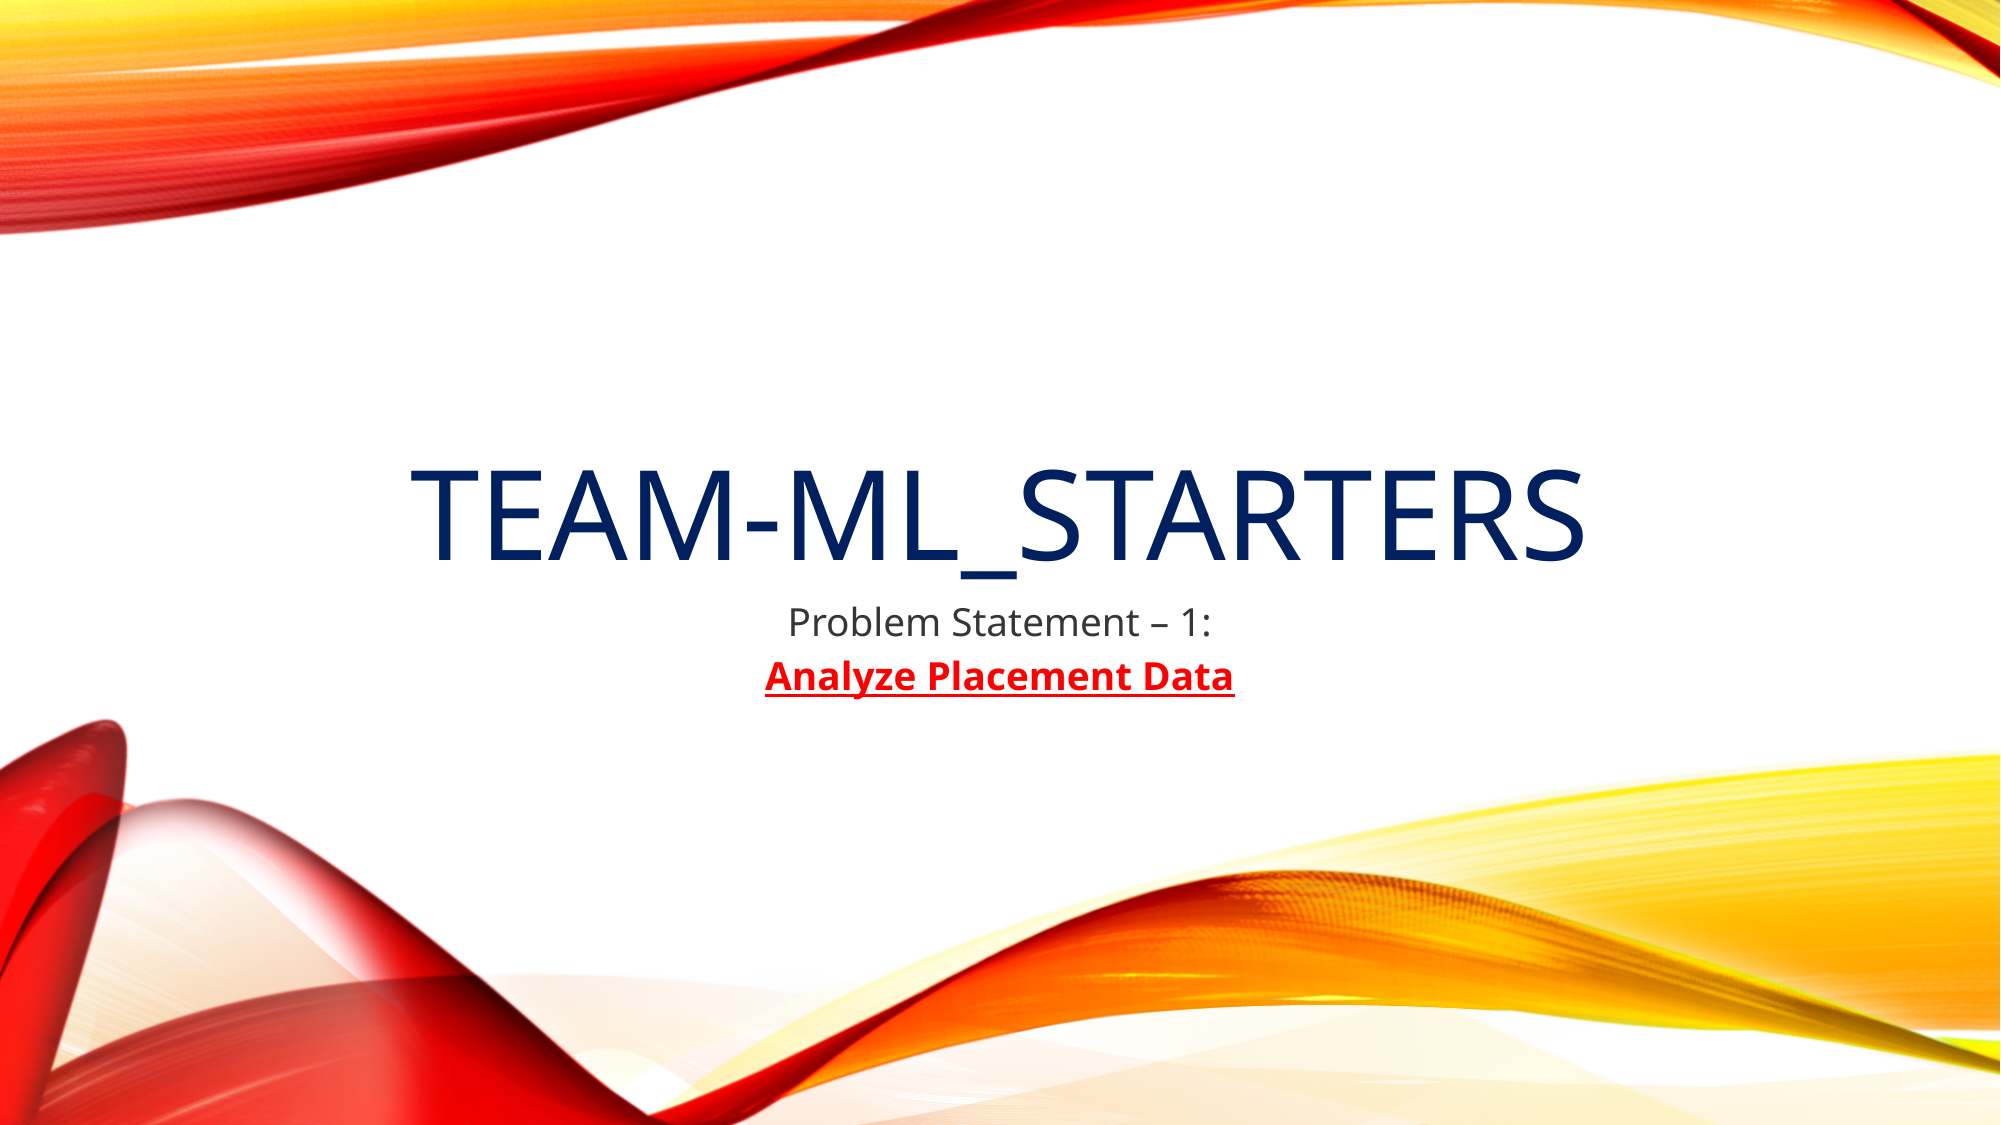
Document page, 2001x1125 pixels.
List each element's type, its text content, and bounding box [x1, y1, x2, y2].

subtitle Problem Statement – 1: Analyze Placement Data [225, 595, 1775, 709]
title TEAM-ML_STARTERS [225, 295, 1775, 595]
picture [0, 0, 2000, 237]
picture [0, 717, 2000, 1125]
